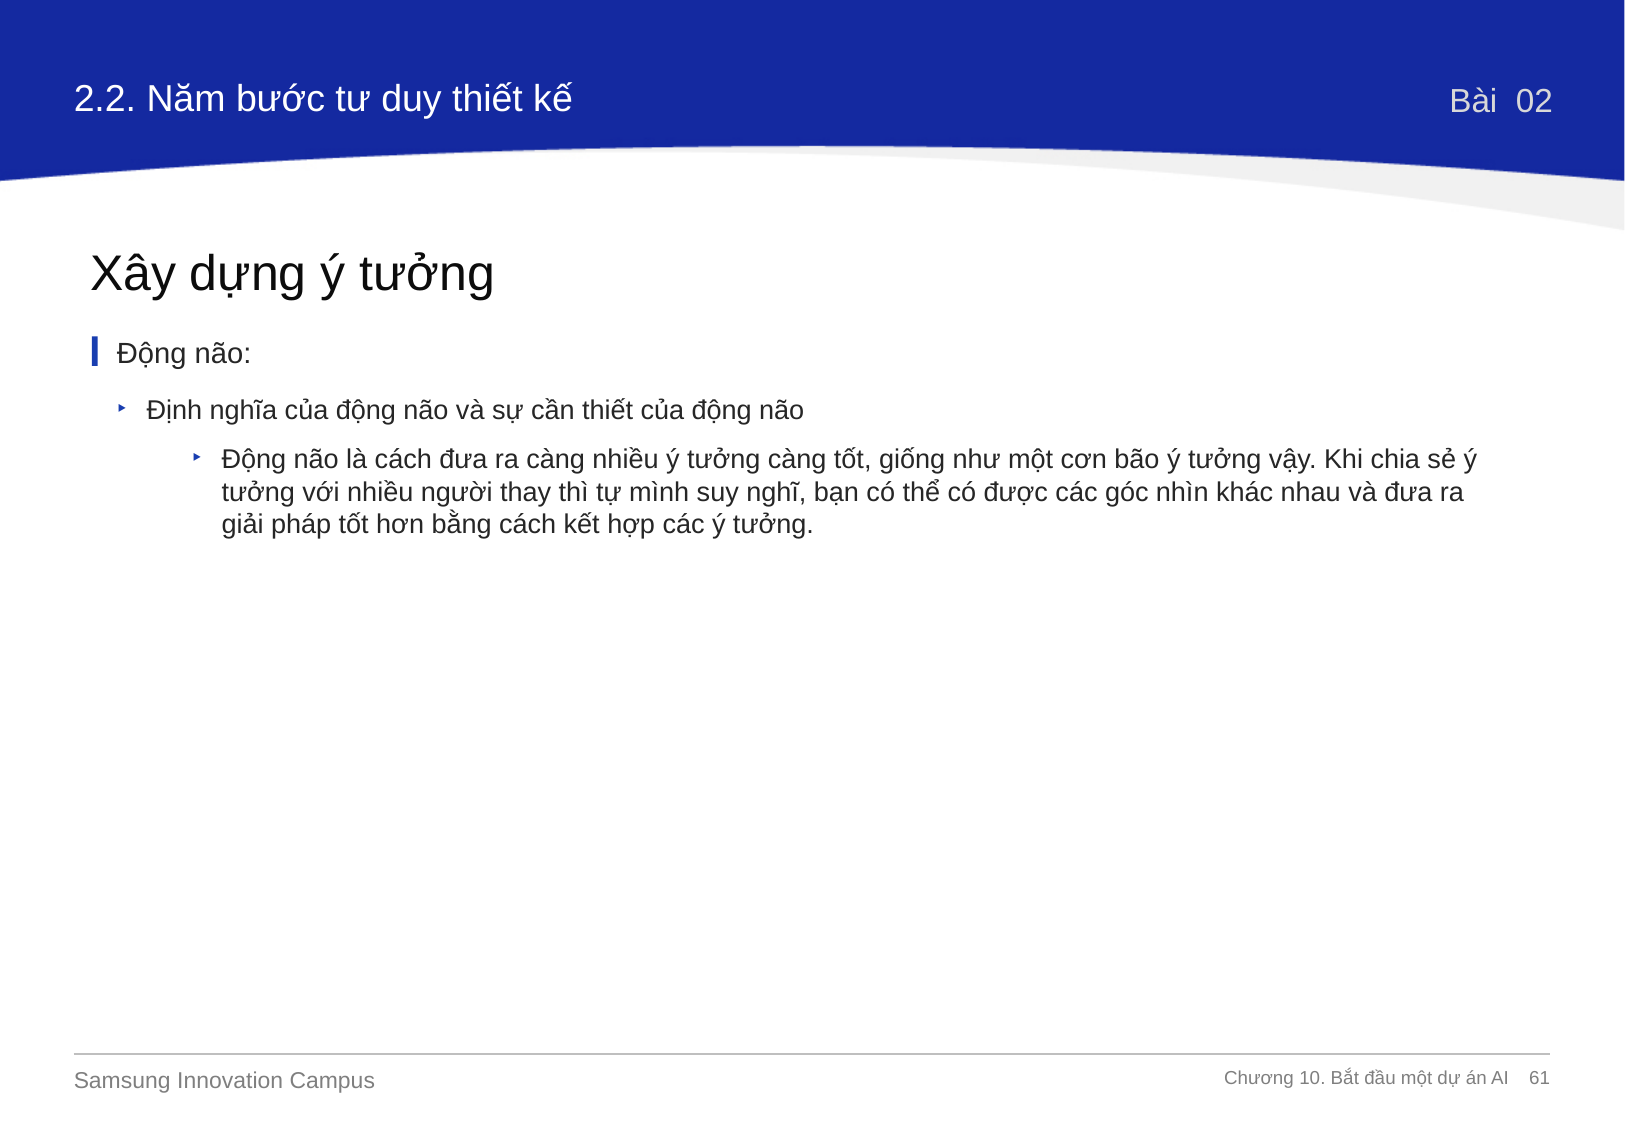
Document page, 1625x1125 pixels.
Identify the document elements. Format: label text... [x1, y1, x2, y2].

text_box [73, 73, 1554, 120]
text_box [91, 334, 1533, 371]
text_box Định nghĩa của động não và sự cần thiết của động não Động não là cách đưa ra càng nhiều ý tưởng càng tốt, giống như một cơn bão ý tưởng vậy. Khi chia sẻ ý tưởng với nhiều người thay thì tự mình suy nghĩ, bạn có thể có được các góc nhìn khác nhau và đưa ra giải pháp tốt hơn bằng cách kết hợp các ý tưởng. [116, 380, 1533, 551]
text_box Xây dựng ý tưởng [89, 240, 1533, 301]
picture [0, 0, 1625, 1125]
